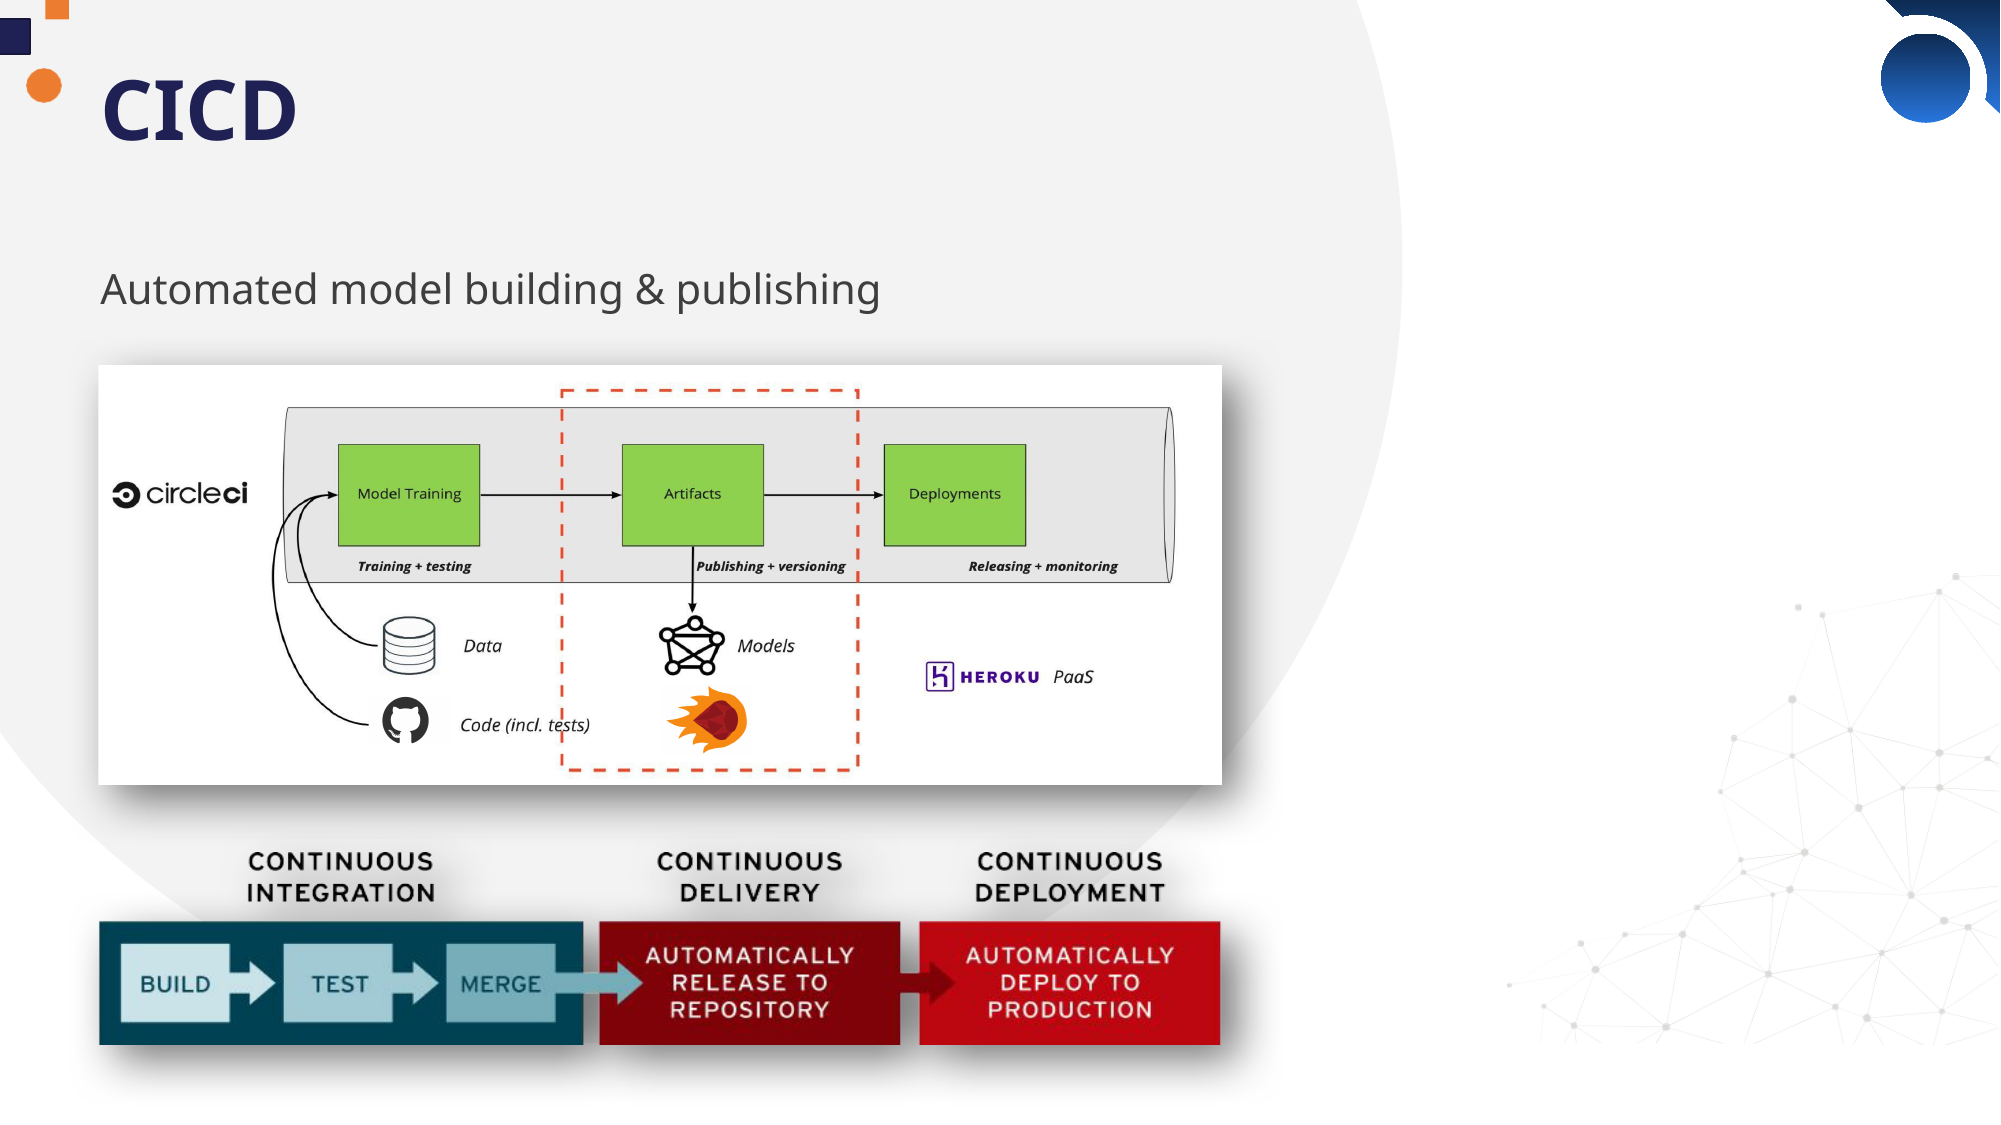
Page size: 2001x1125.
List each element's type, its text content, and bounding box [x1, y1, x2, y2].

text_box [0, 17, 31, 56]
picture [26, 68, 62, 103]
picture [1507, 573, 2000, 1045]
text_box [45, 0, 69, 20]
title CICD [98, 10, 1541, 202]
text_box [98, 259, 1222, 1045]
